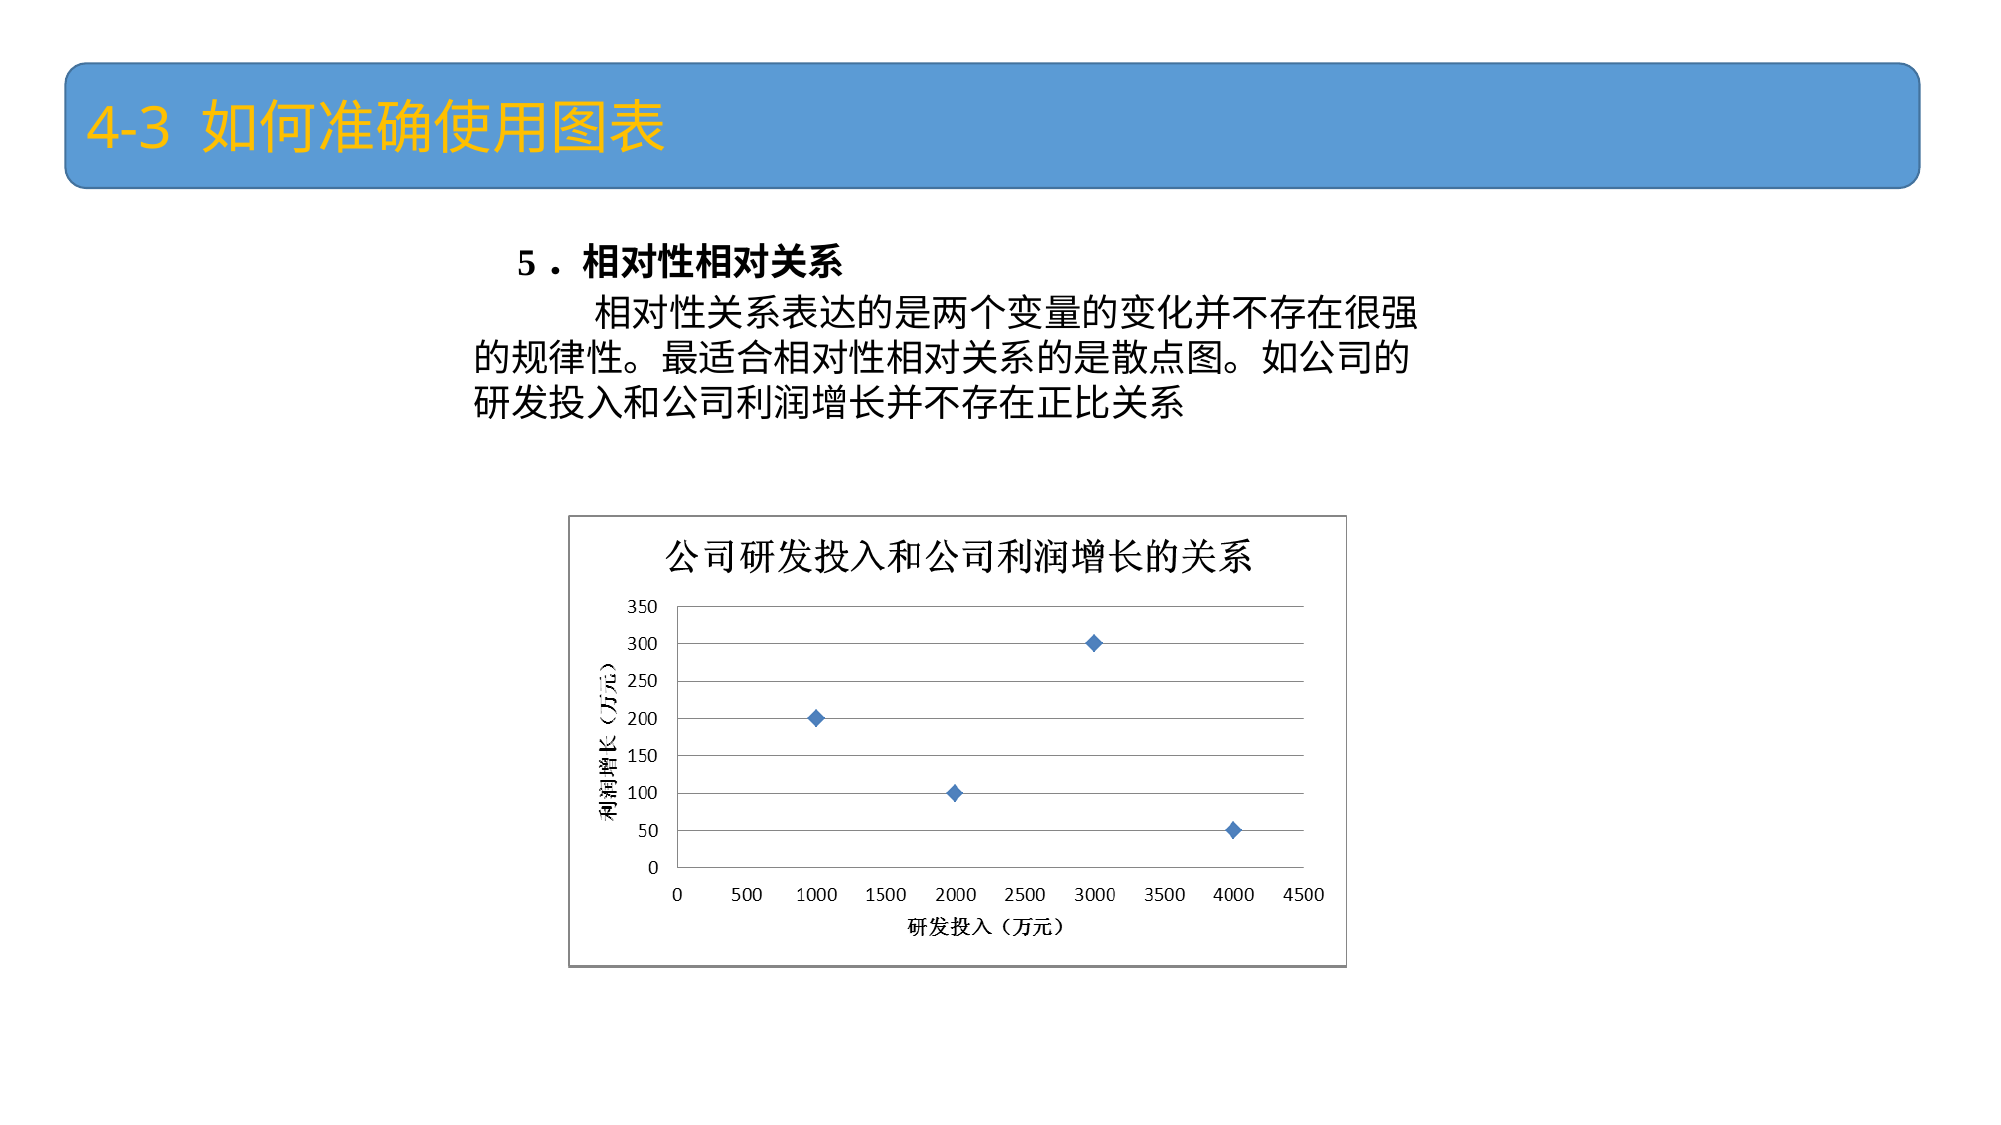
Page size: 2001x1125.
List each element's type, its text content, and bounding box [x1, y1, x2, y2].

text_box 5．相对性相对关系 相对性关系表达的是两个变量的变化并不存在很强的规律性。最适合相对性相对关系的是散点图。如公司的研发投入和公司利润增长并不存在正比关系 [458, 242, 1459, 432]
text_box 4-3 如何准确使用图表 [64, 62, 1921, 190]
picture [568, 515, 1347, 968]
